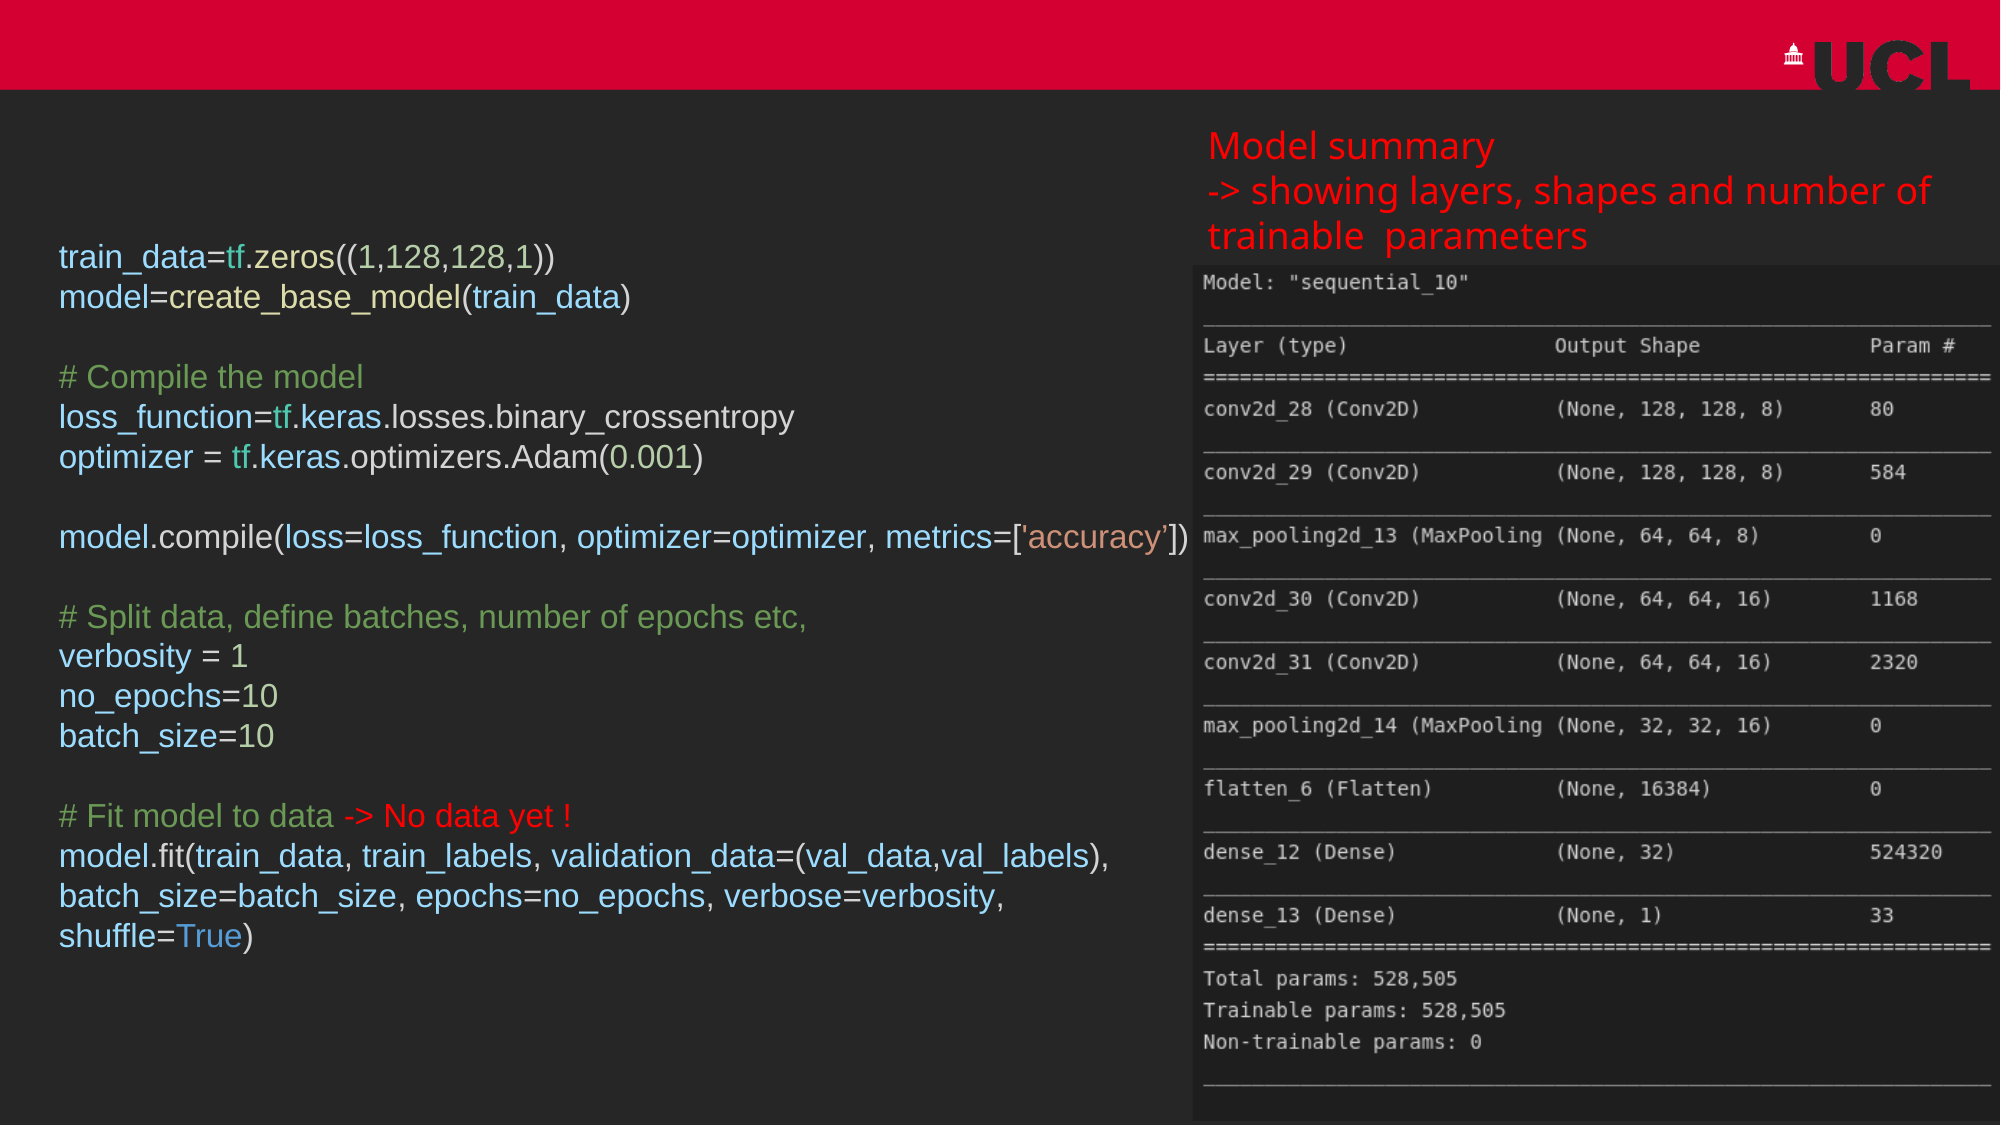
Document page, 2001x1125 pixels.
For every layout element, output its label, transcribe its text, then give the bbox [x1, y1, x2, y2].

text_box train_data=tf.zeros((1,128,128,1)) model=create_base_model(train_data) # Compile the model loss_function=tf.keras.losses.binary_crossentropy optimizer = tf.keras.optimizers.Adam(0.001) model.compile(loss=loss_function, optimizer=optimizer, metrics=['accuracy’]) # Split data, define batches, number of epochs etc, verbosity = 1 no_epochs=10 batch_size=10 # Fit model to data -> No data yet ! model.fit(train_data, train_labels, validation_data=(val_data,val_labels), batch_size=batch_size, epochs=no_epochs, verbose=verbosity, shuffle=True) [43, 228, 1215, 1002]
text_box Model summary -> showing layers, shapes and number of trainable parameters [1192, 114, 2000, 264]
picture [0, 0, 2001, 90]
picture [1192, 265, 2000, 1121]
